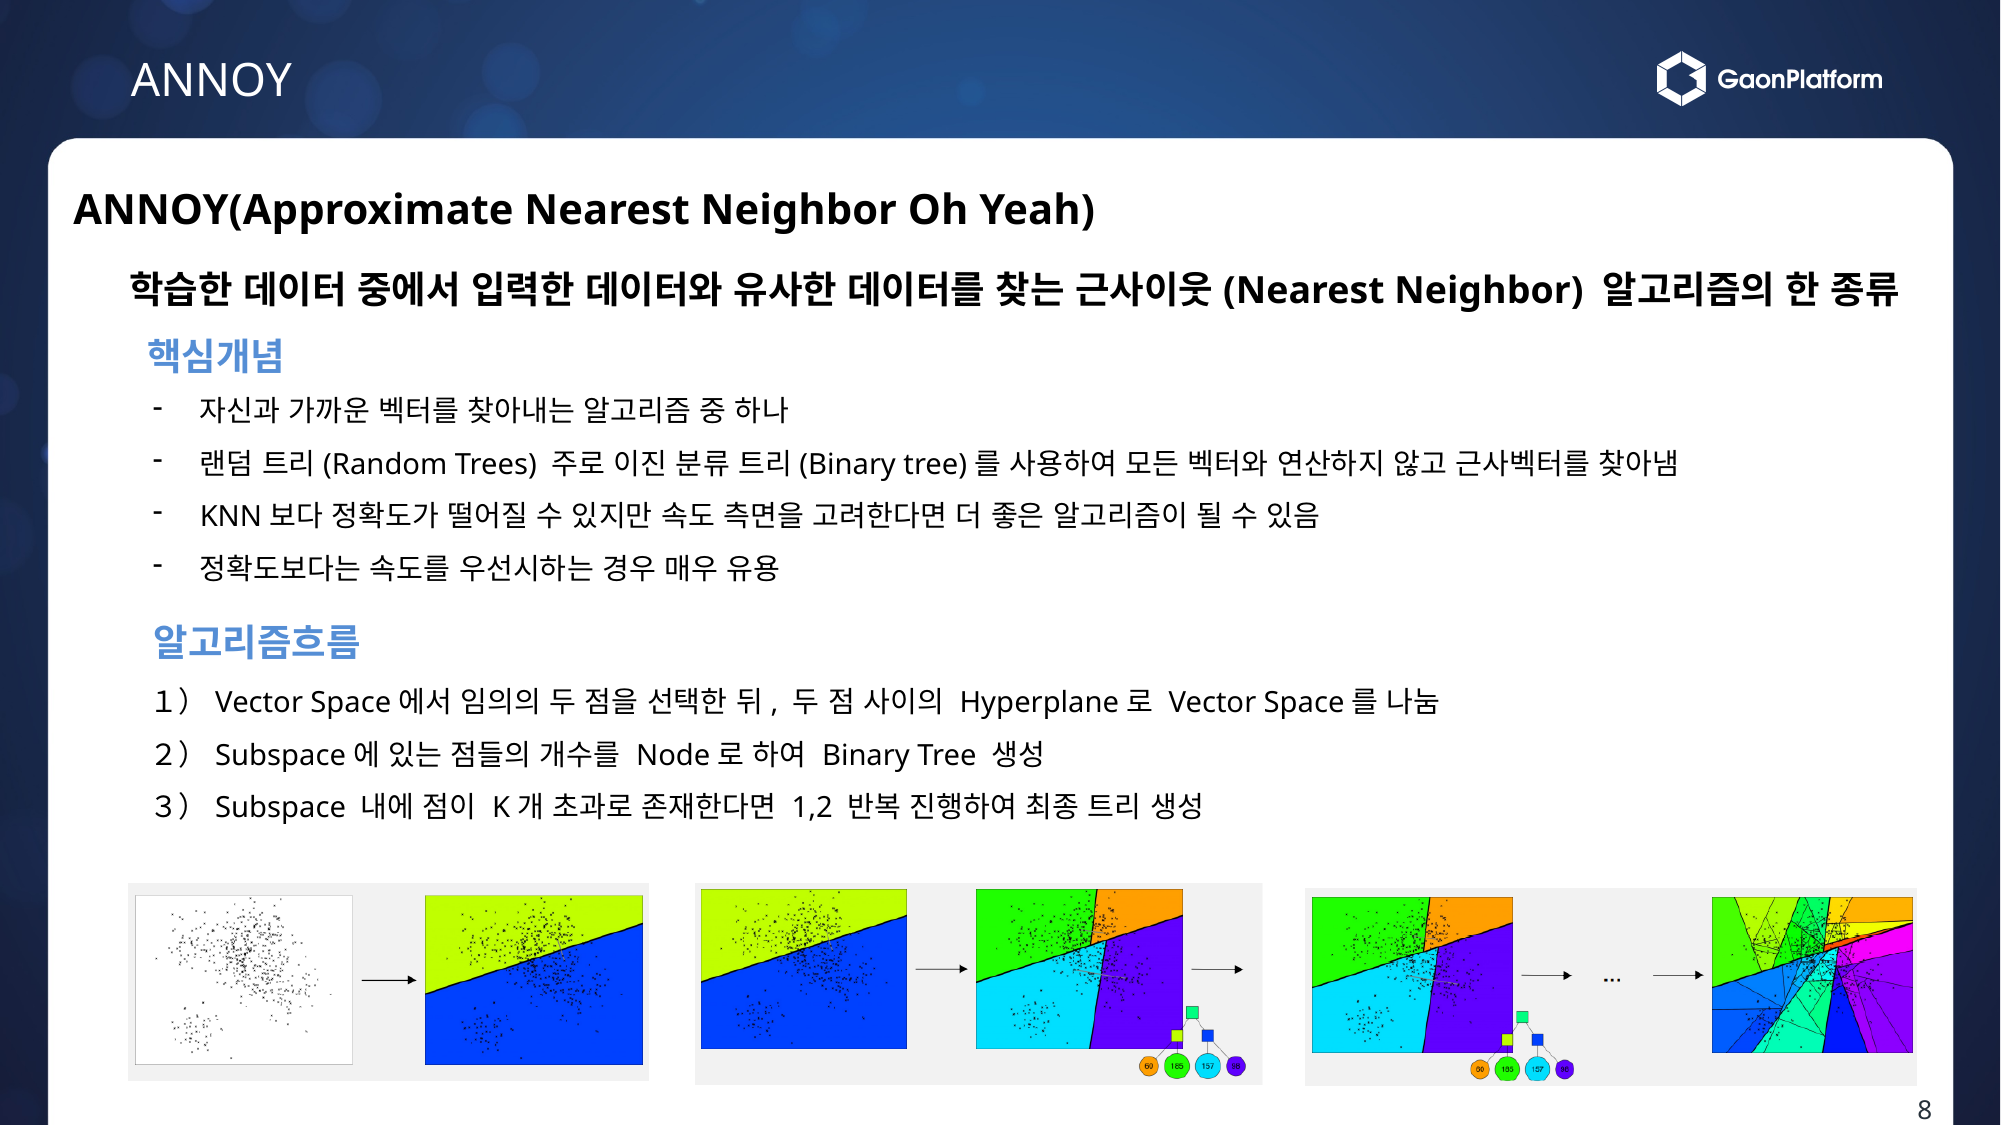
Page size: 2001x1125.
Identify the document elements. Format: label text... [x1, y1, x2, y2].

text_box ANNOY [115, 43, 307, 114]
text_box 핵심개념 [114, 319, 1938, 641]
text_box 알고리즘흐름 [139, 593, 387, 658]
picture [0, 0, 2001, 1125]
text_box １）Vector Space에서 임의의 두 점을 선택한 뒤, 두 점 사이의 Hyperplane로 Vector Space를 나눔 ２）Subspace에 있는 점들의 개수를 Node로 하여 Binary Tree 생성 ３）Subspace 내에 점이 K개 초과로 존재한다면 1,2 반복 진행하여 최종 트리 생성 [134, 658, 1958, 936]
text_box ANNOY(Approximate Nearest Neighbor Oh Yeah) [58, 175, 1111, 241]
text_box 학습한 데이터 중에서 입력한 데이터와 유사한 데이터를 찾는 근사이웃(Nearest Neighbor) 알고리즘의 한 종류 [114, 236, 1985, 319]
text_box 8 [1855, 1087, 1995, 1125]
text_box 자신과 가까운 벡터를 찾아내는 알고리즘 중 하나 랜덤 트리(Random Trees) 주로 이진 분류 트리(Binary tree)를 사용하여 모든 벡터와 연산하지 않고 근사벡터를 찾아냄 KNN보다 정확도가 떨어질 수 있지만 속도 측면을 고려한다면 더 좋은 알고리즘이 될 수 있음 정확도보다는 속도를 우선시하는 경우 매우 유용 [138, 367, 1879, 593]
